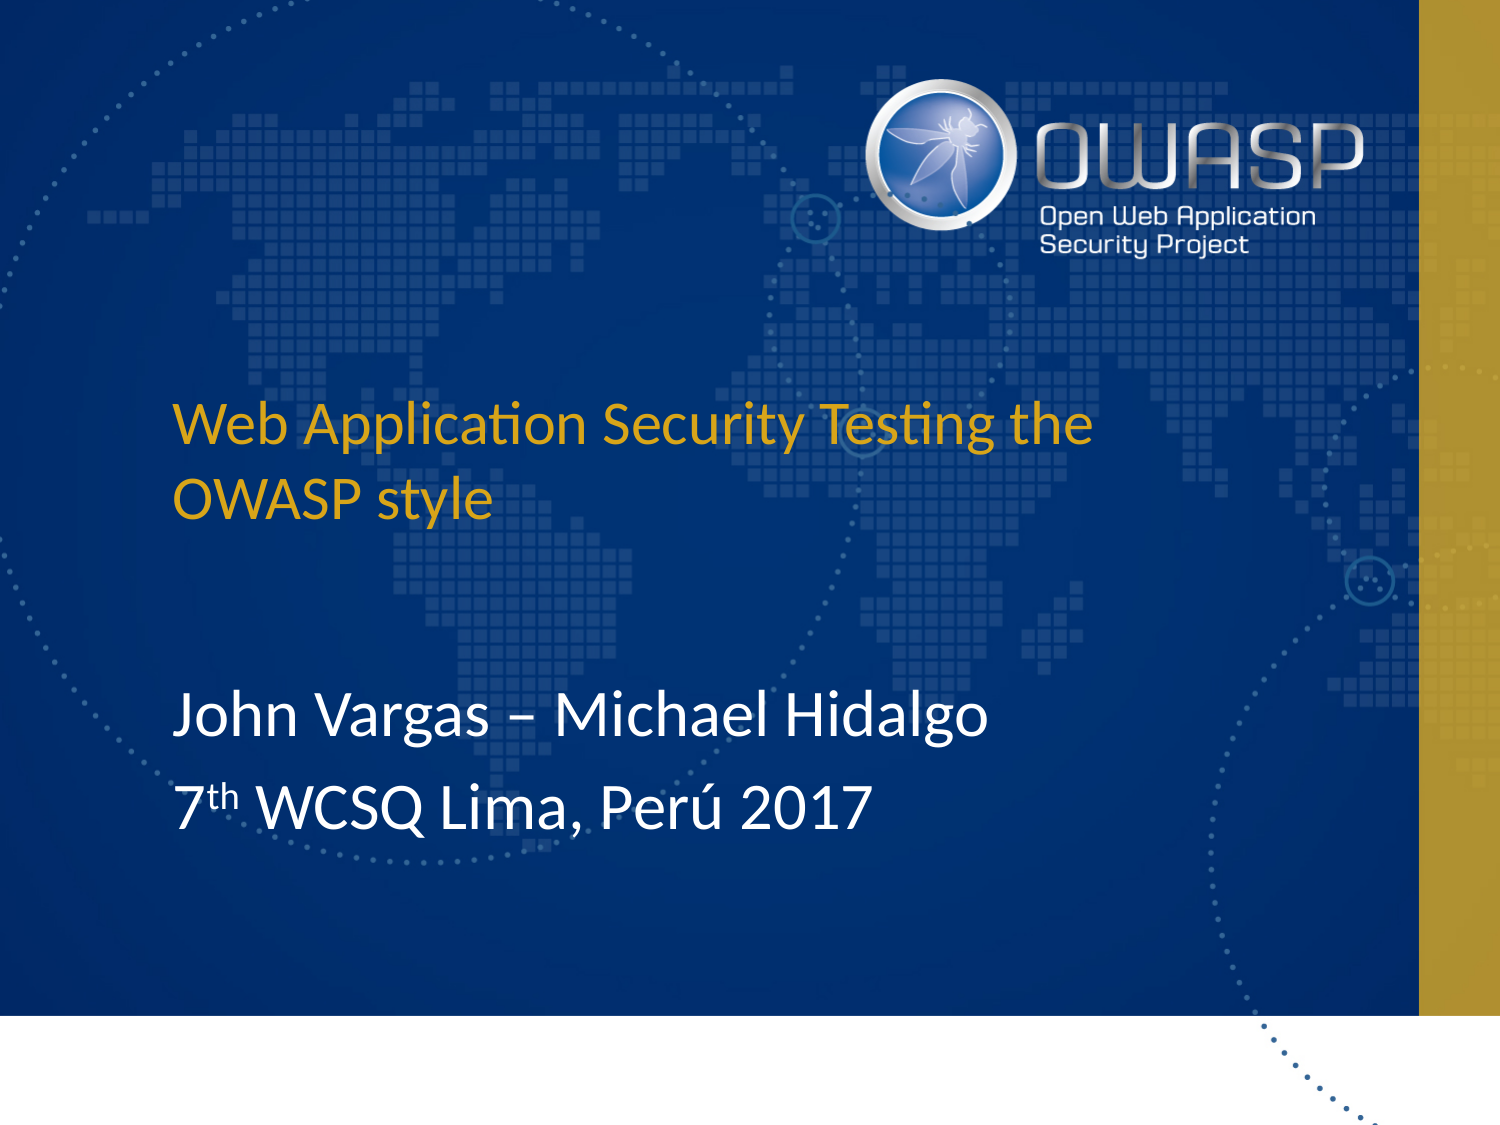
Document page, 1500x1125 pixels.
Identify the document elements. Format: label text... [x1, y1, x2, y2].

picture [0, 0, 1500, 1125]
title Web Application Security Testing the OWASP style [157, 373, 1275, 615]
subtitle John Vargas – Michael Hidalgo 7th WCSQ Lima, Perú 2017 [157, 661, 1163, 950]
